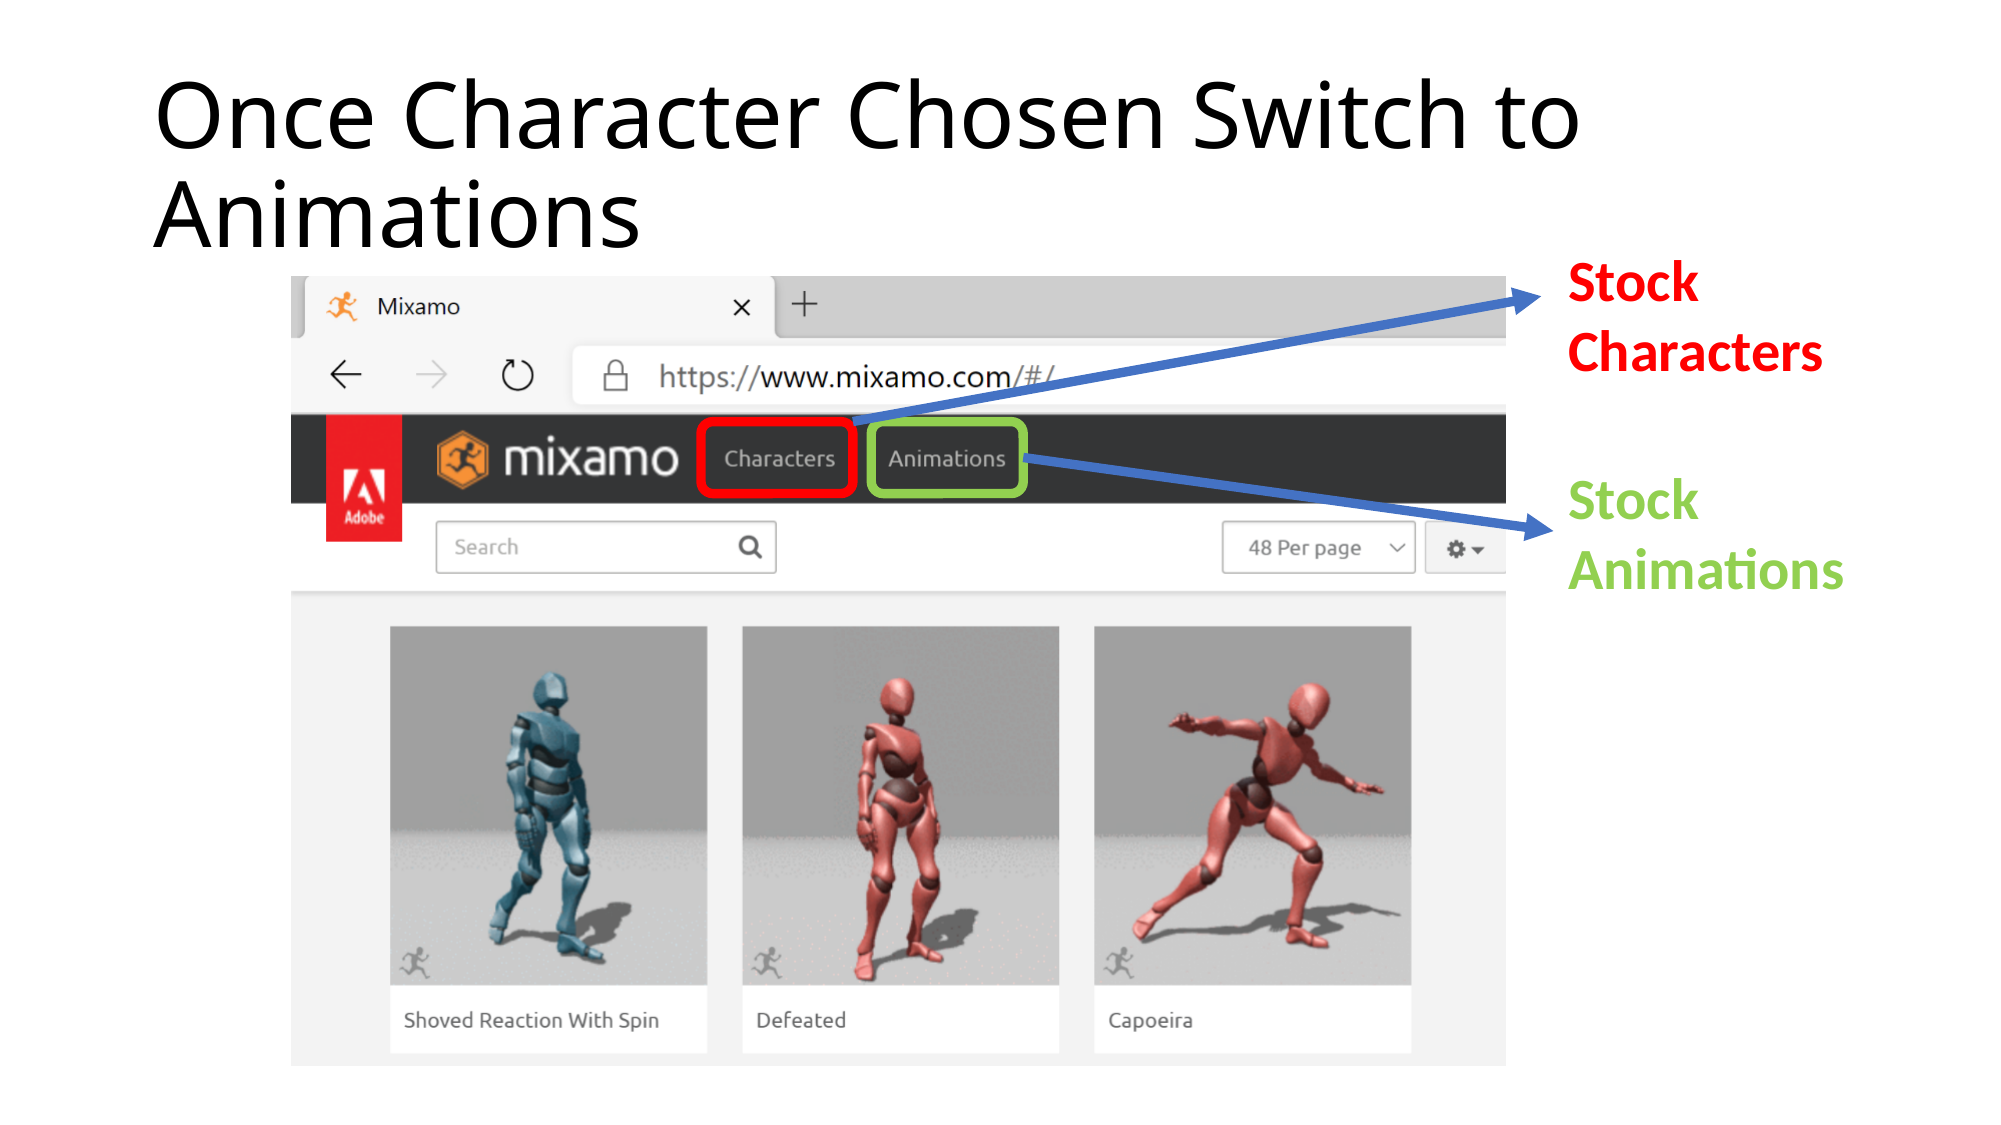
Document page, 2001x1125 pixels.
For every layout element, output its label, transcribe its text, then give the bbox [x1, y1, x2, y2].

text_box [852, 296, 1542, 422]
text_box Stock Characters [1553, 236, 1863, 391]
text_box Stock Animations [1553, 453, 1863, 609]
title Once Character Chosen Switch to Animations [138, 59, 1864, 278]
picture [291, 276, 1506, 1066]
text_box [1023, 457, 1554, 533]
